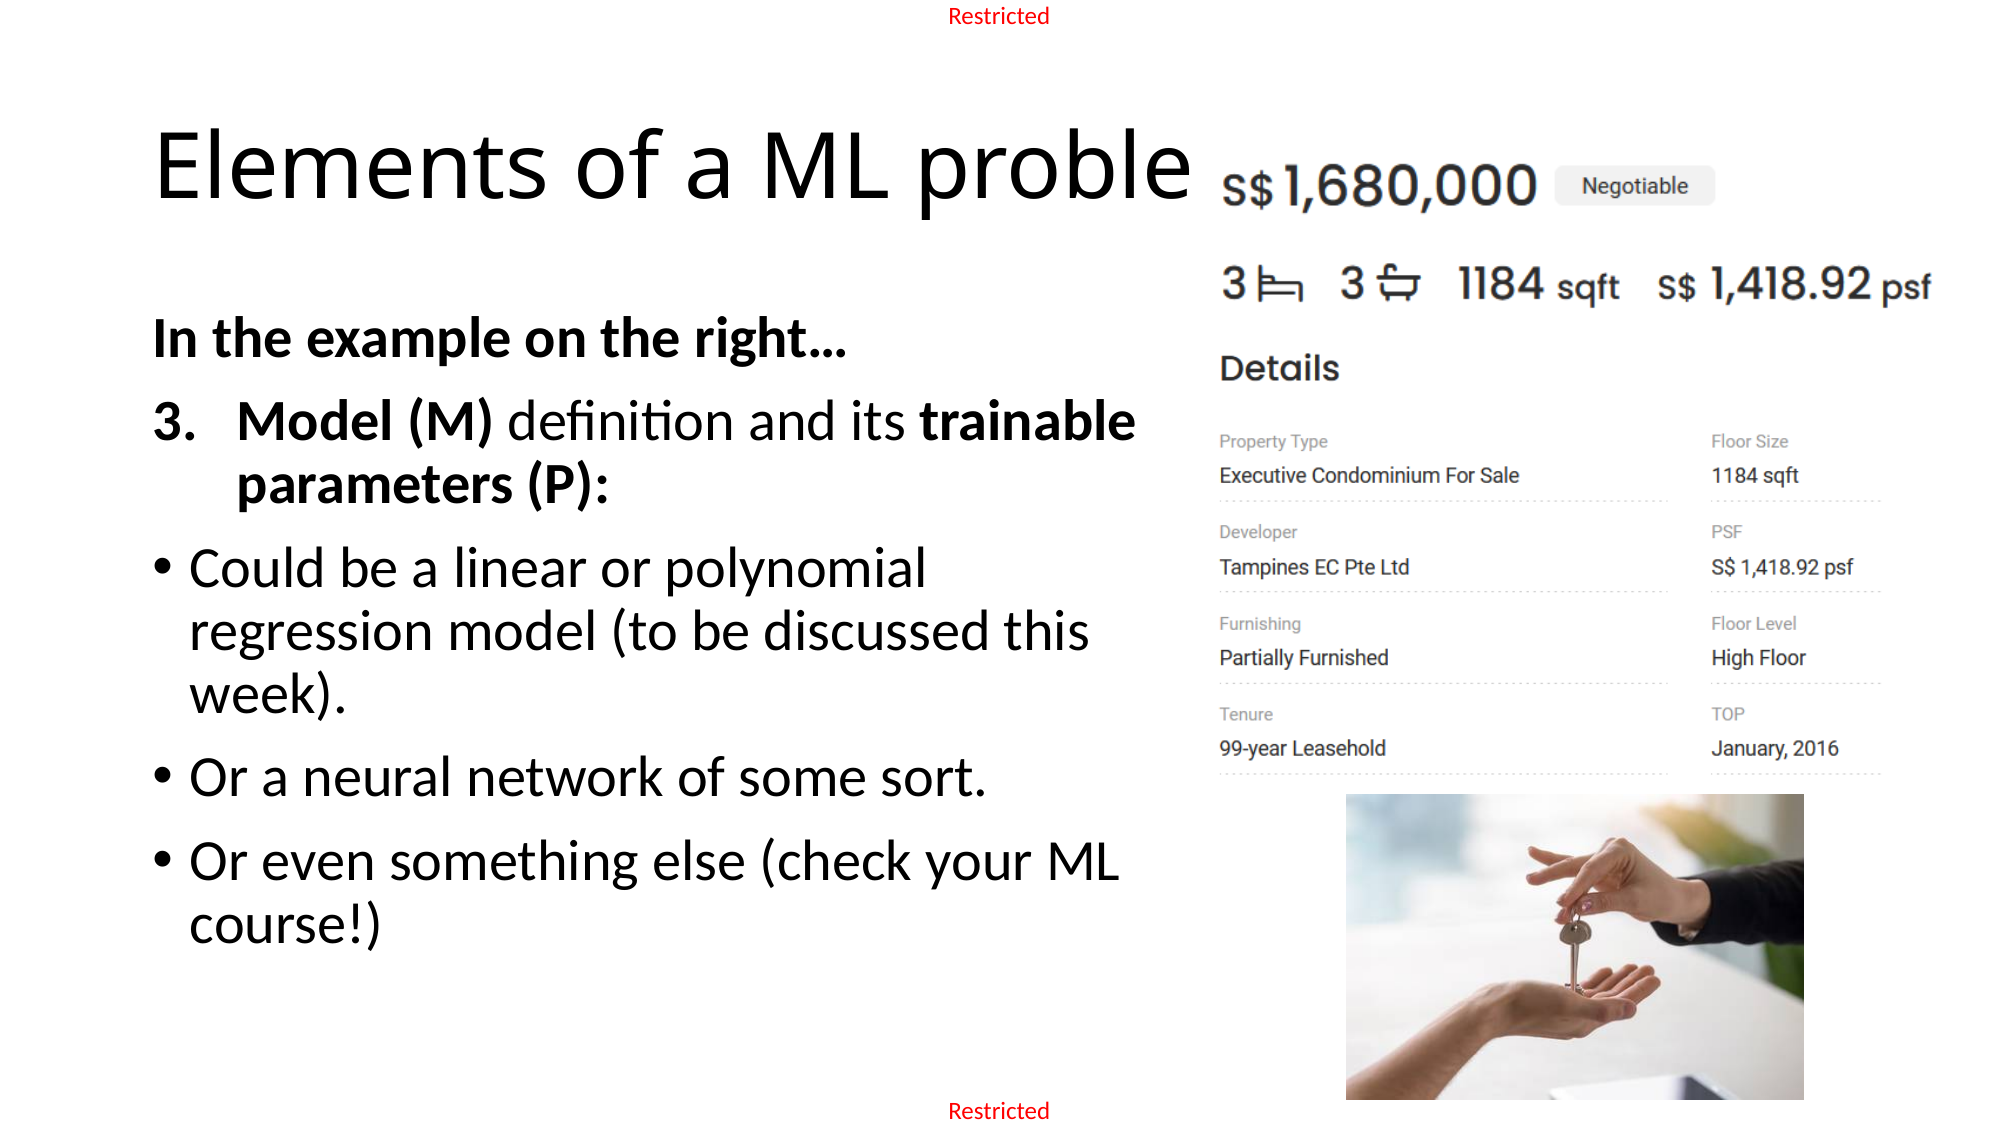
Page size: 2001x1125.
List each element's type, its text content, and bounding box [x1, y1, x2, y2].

picture [1199, 139, 1960, 317]
list In the example on the right… Model (M) definition and its trainable parameters (P): Could be a linear or polynomial regression model (to be discussed this week). Or a neural network of some sort. Or even something else (check your ML course!) [137, 299, 1162, 1125]
picture [1346, 794, 1804, 1100]
title Elements of a ML problem [137, 59, 1863, 278]
picture [1199, 330, 1885, 778]
